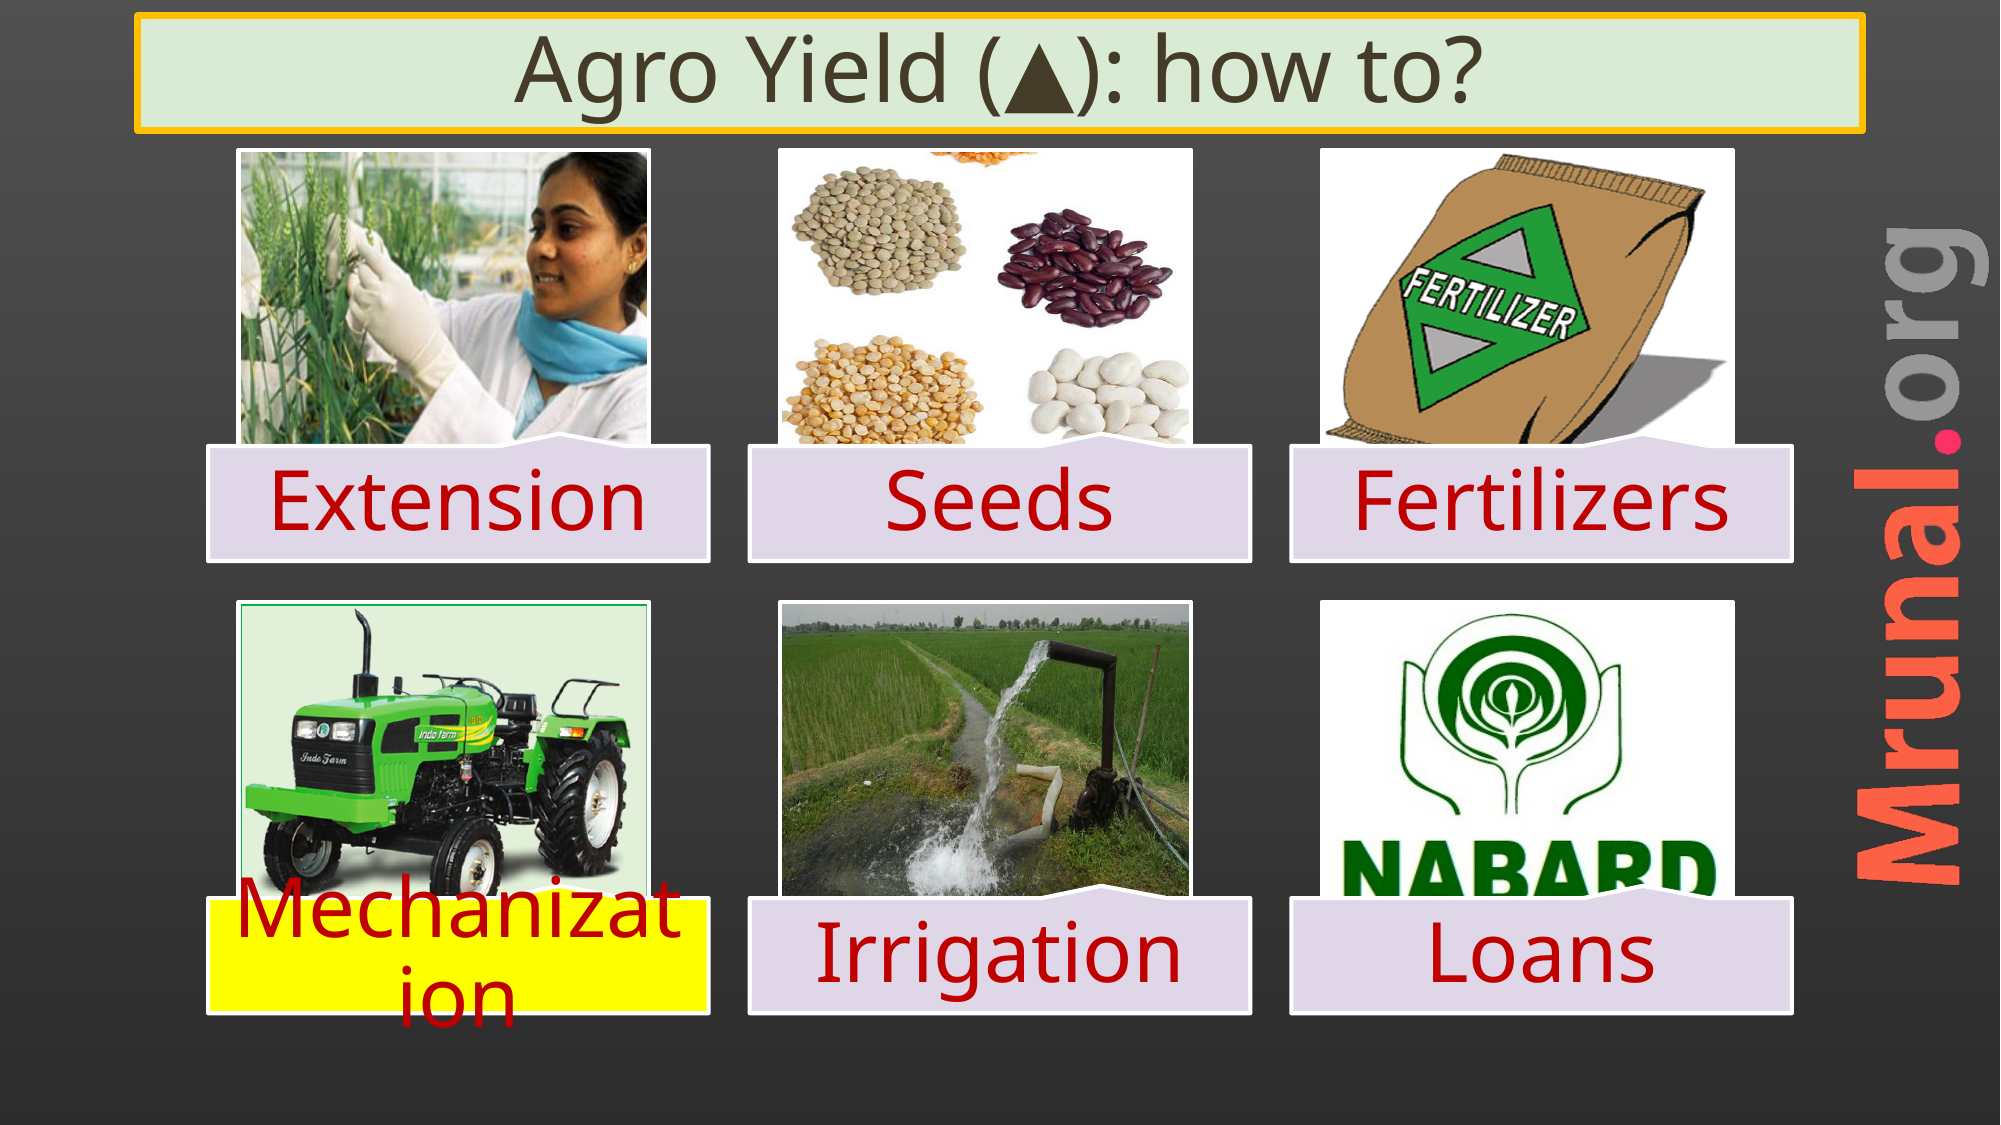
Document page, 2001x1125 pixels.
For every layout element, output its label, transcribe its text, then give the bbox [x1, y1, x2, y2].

title Agro Yield (▲): how to? [134, 12, 1866, 134]
picture [1863, 223, 2000, 894]
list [137, 149, 1863, 1014]
